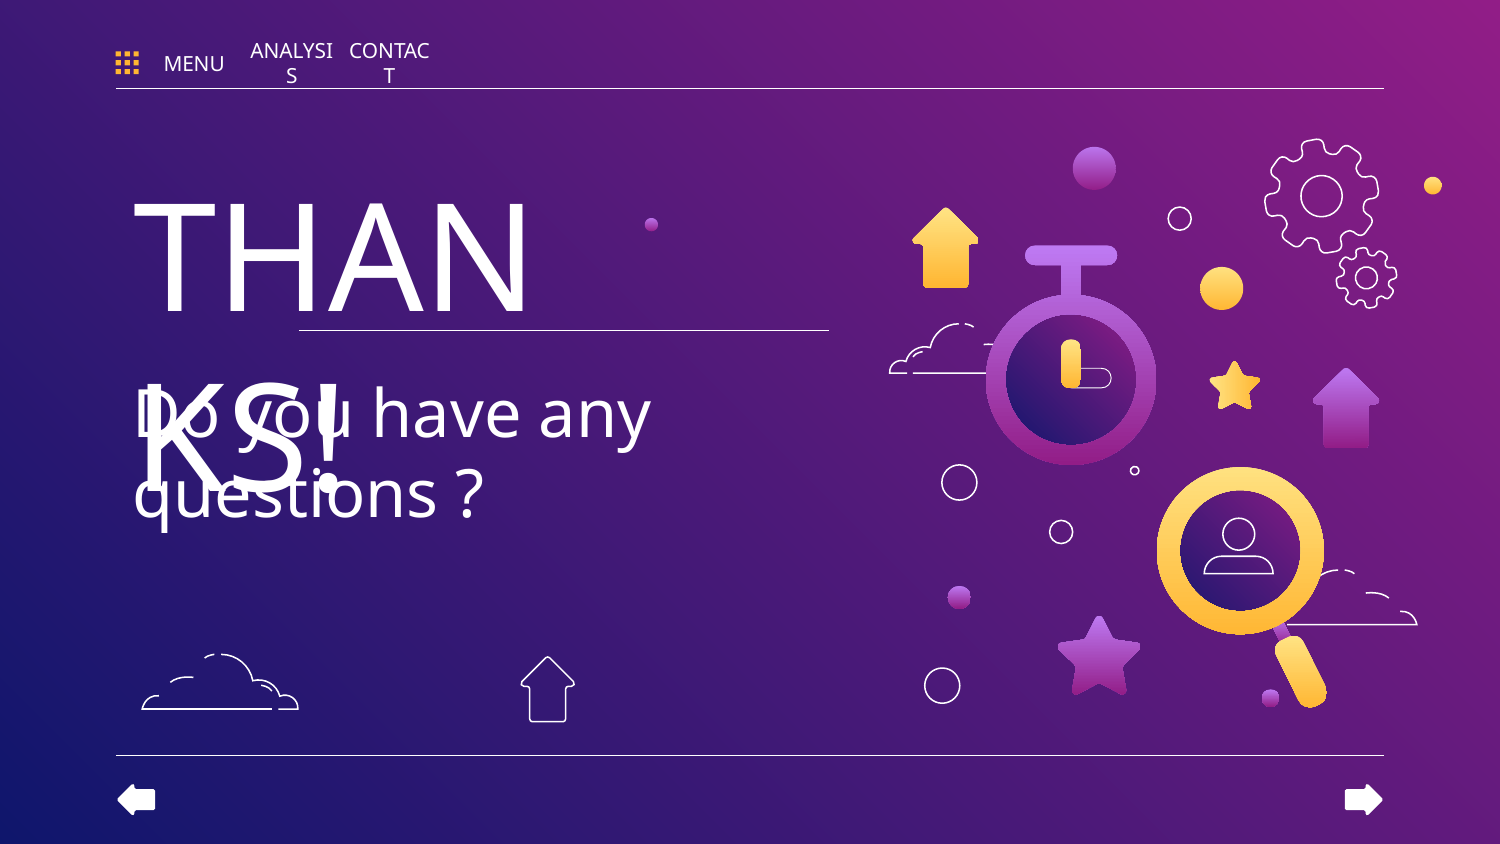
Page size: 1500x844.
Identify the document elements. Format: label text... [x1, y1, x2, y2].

text_box [1344, 784, 1383, 816]
subtitle Do you have any questions ? [117, 356, 767, 457]
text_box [115, 50, 139, 75]
text_box [644, 218, 658, 232]
text_box [521, 656, 575, 722]
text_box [141, 654, 299, 710]
text_box CONTACT [346, 45, 433, 81]
text_box ANALYSIS [248, 45, 335, 81]
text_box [888, 117, 1442, 710]
title THANKS! [118, 146, 583, 305]
text_box [109, 45, 145, 81]
text_box [117, 784, 156, 816]
text_box MENU [151, 45, 237, 81]
